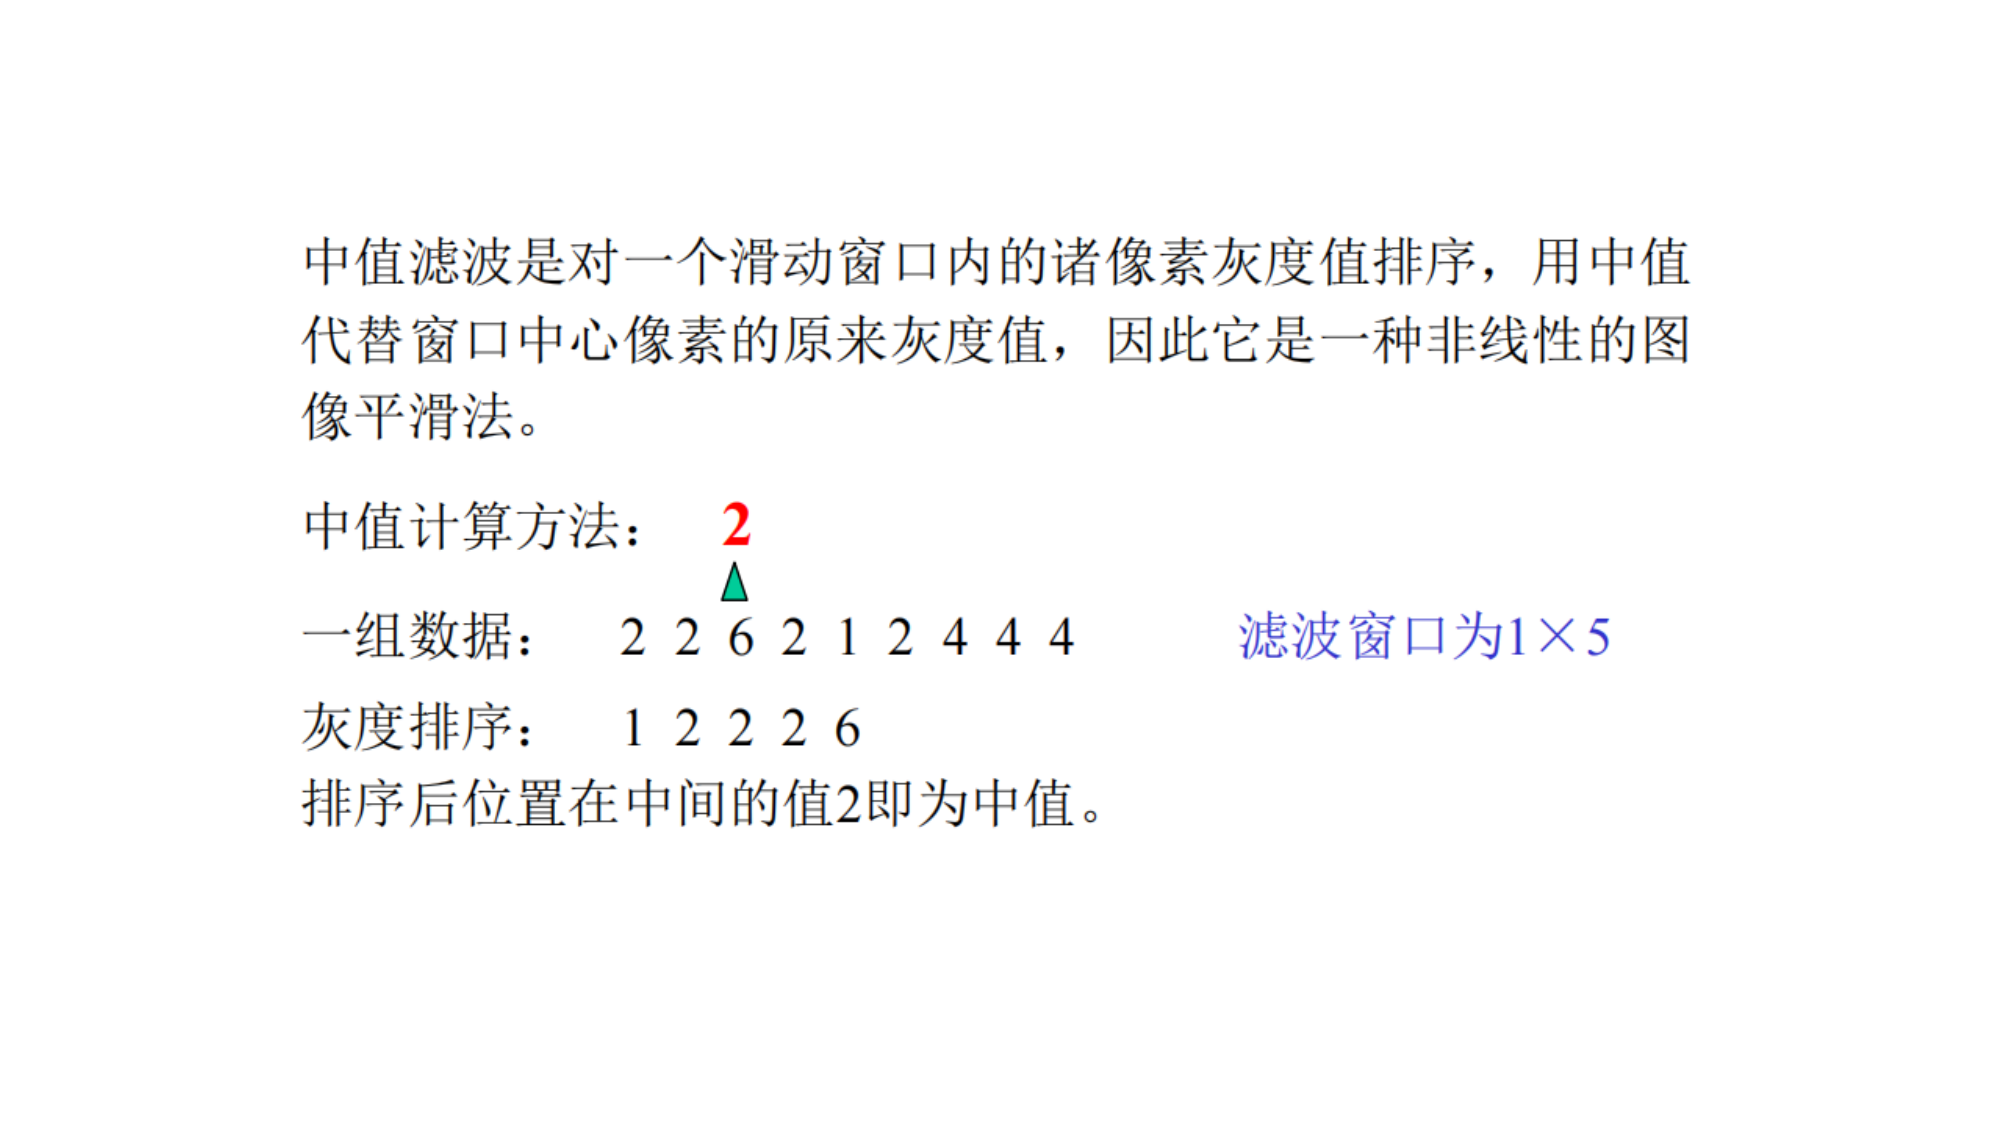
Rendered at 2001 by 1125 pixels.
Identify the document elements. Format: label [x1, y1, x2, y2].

picture [250, 168, 1750, 957]
